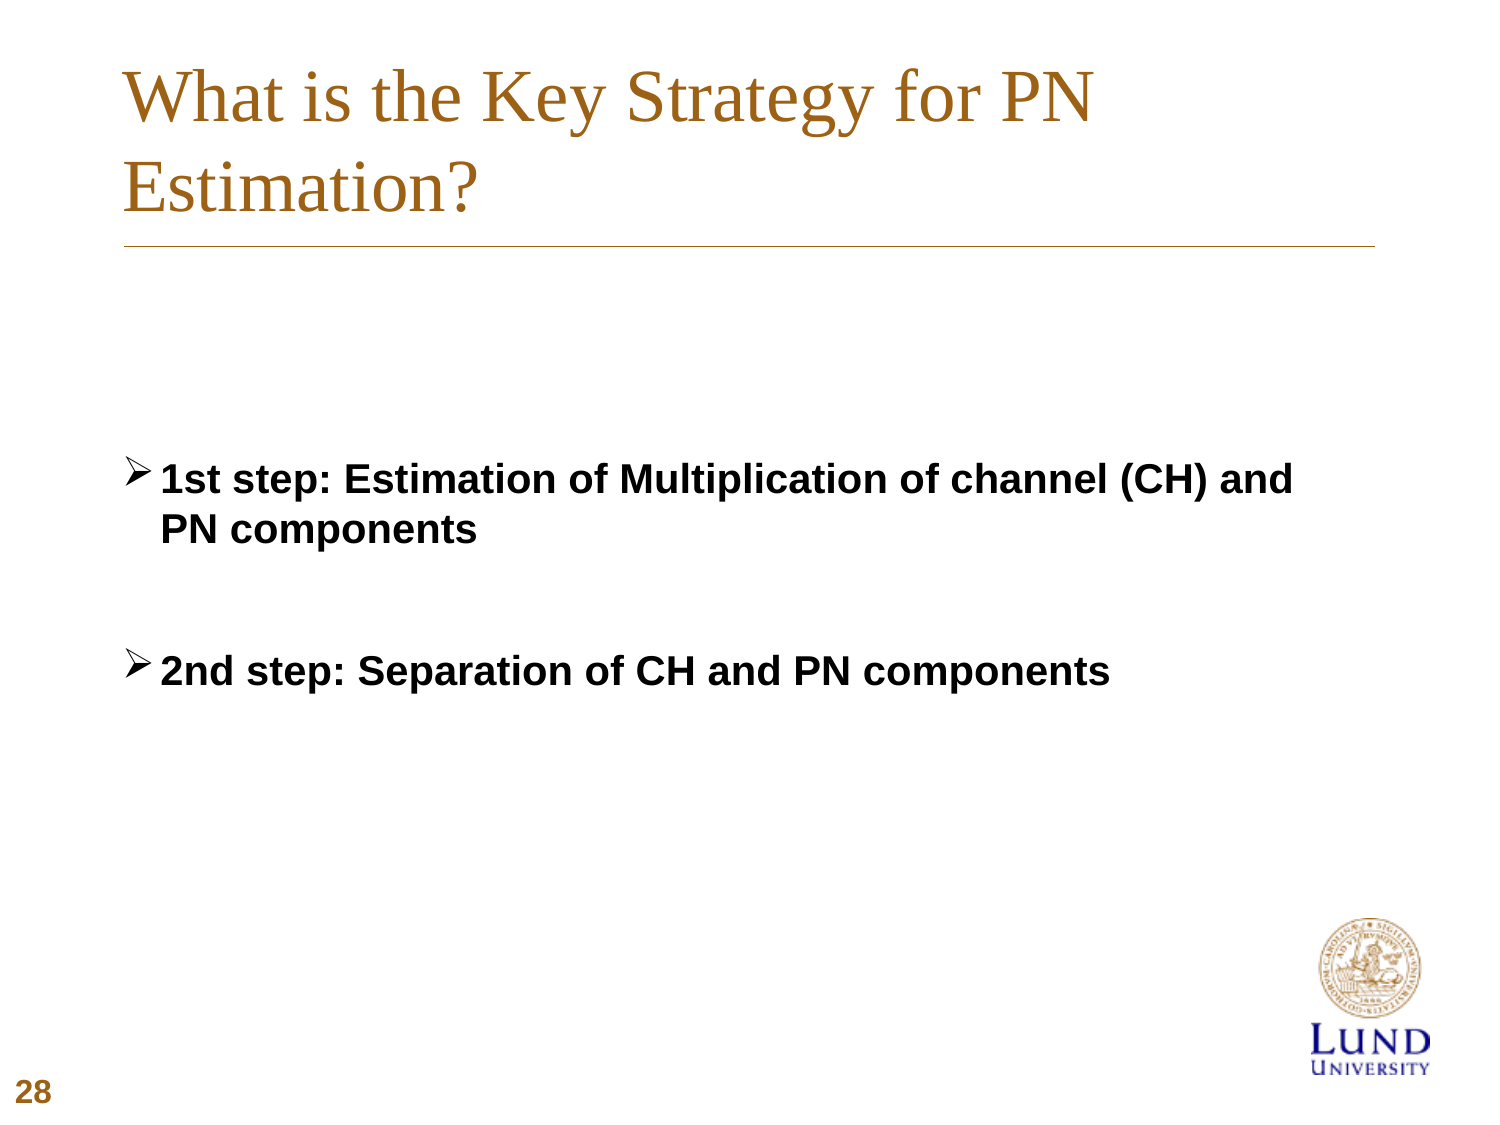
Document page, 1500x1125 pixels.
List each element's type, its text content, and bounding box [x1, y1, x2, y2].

picture [1311, 918, 1430, 1075]
title What is the Key Strategy for PN Estimation? [106, 46, 1375, 235]
text_box 1st step: Estimation of Multiplication of channel (CH) and PN components 2nd step: Separation of CH and PN components [107, 373, 1375, 776]
